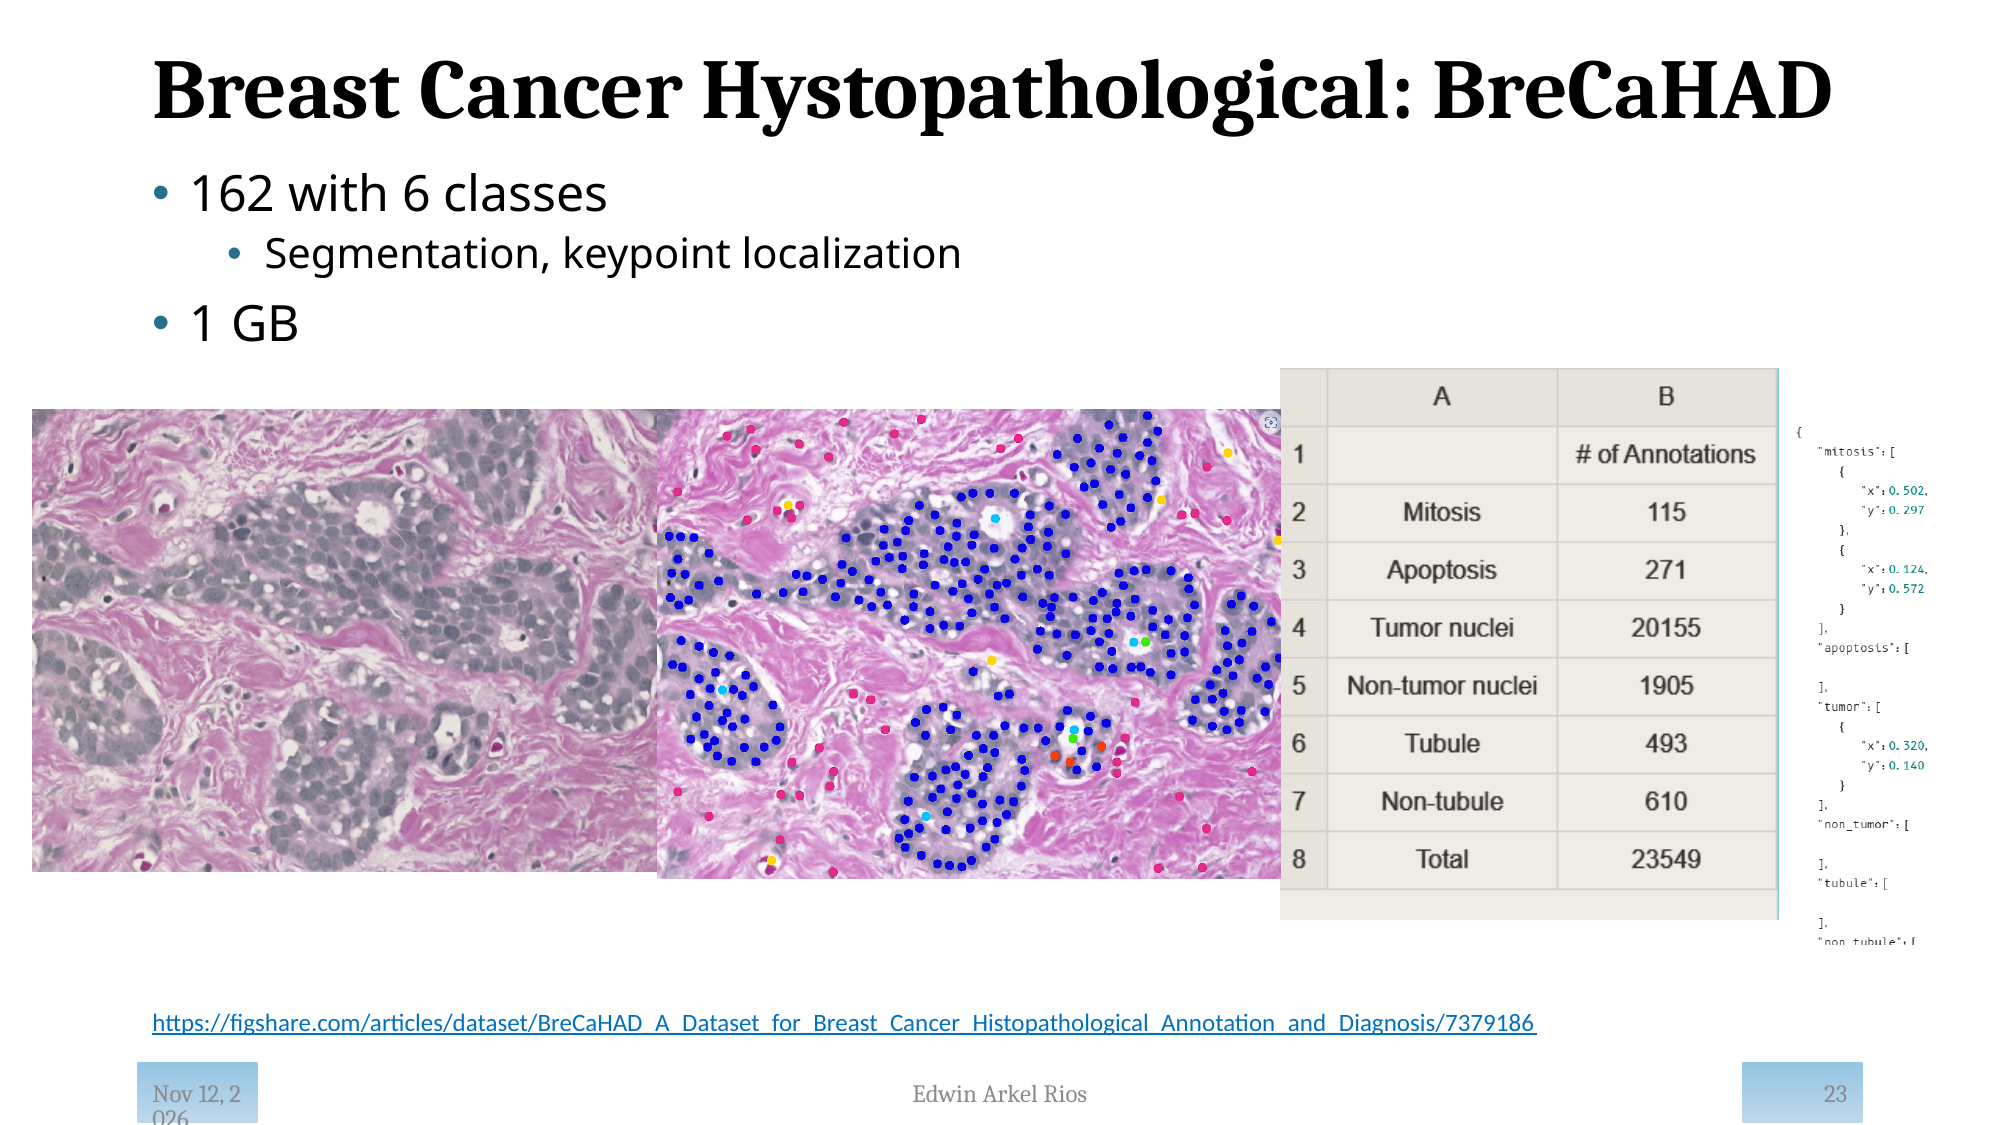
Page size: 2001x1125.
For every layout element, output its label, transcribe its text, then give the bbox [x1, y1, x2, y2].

list https://figshare.com/articles/dataset/BreCaHAD_A_Dataset_for_Breast_Cancer_Histopathological_Annotation_and_Diagnosis/7379186 [137, 1002, 1863, 1058]
picture [32, 368, 1779, 920]
slide_number Mar-25 [137, 1062, 258, 1123]
footer Edwin Arkel Rios [662, 1062, 1338, 1123]
picture [1791, 419, 1933, 952]
title Breast Cancer Hystopathological: BreCaHAD [137, 25, 1863, 156]
list 162 with 6 classes Segmentation, keypoint localization 1 GB [137, 161, 1863, 947]
slide_number 23 [1742, 1062, 1863, 1123]
